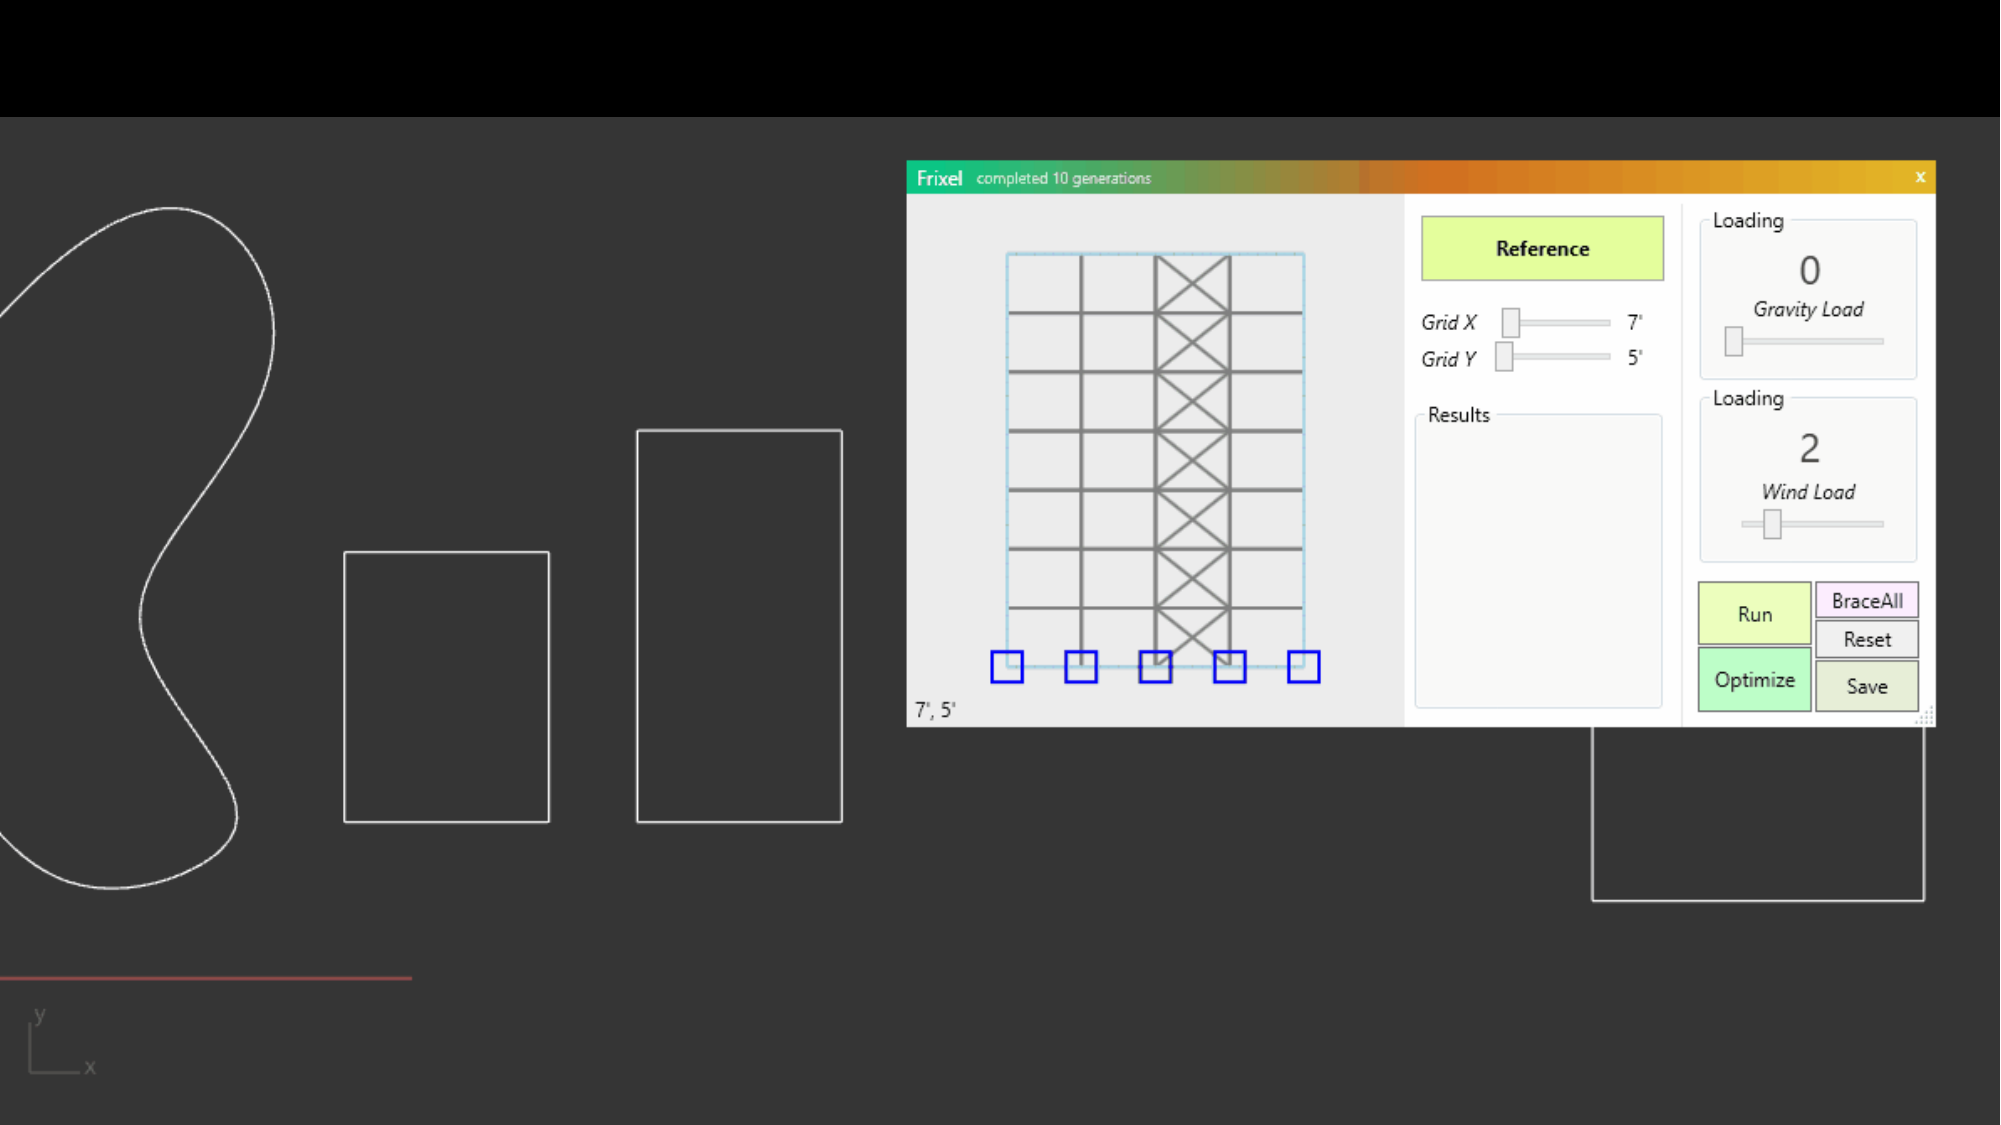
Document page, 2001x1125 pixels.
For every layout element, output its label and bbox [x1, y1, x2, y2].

text_box [0, 0, 2000, 117]
picture [0, 117, 2000, 1125]
